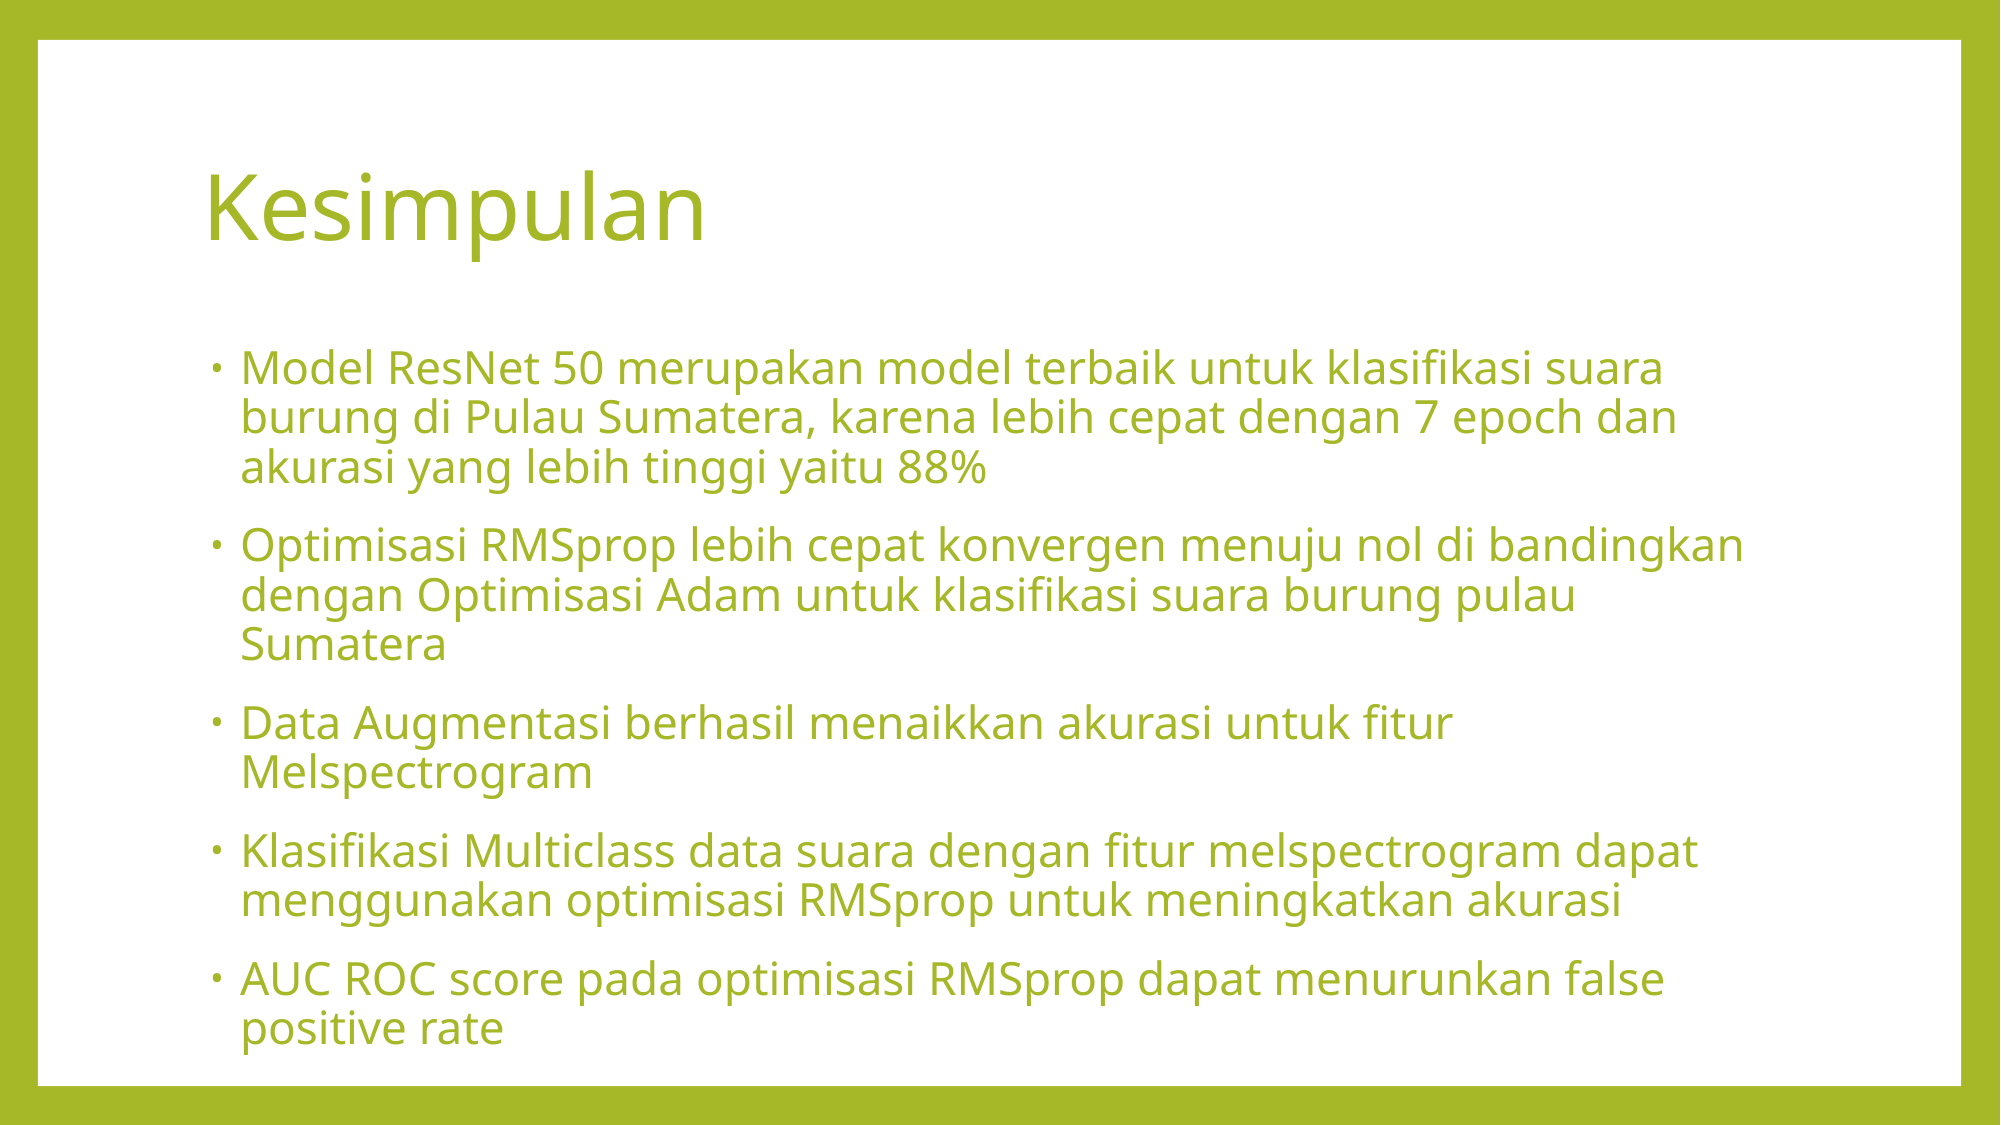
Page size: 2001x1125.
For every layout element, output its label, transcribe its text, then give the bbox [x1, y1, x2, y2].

list Model ResNet 50 merupakan model terbaik untuk klasifikasi suara burung di Pulau Sumatera, karena lebih cepat dengan 7 epoch dan akurasi yang lebih tinggi yaitu 88% Optimisasi RMSprop lebih cepat konvergen menuju nol di bandingkan dengan Optimisasi Adam untuk klasifikasi suara burung pulau Sumatera Data Augmentasi berhasil menaikkan akurasi untuk fitur Melspectrogram Klasifikasi Multiclass data suara dengan fitur melspectrogram dapat menggunakan optimisasi RMSprop untuk meningkatkan akurasi AUC ROC score pada optimisasi RMSprop dapat menurunkan false positive rate [187, 337, 1808, 1000]
title Kesimpulan [187, 99, 1808, 323]
